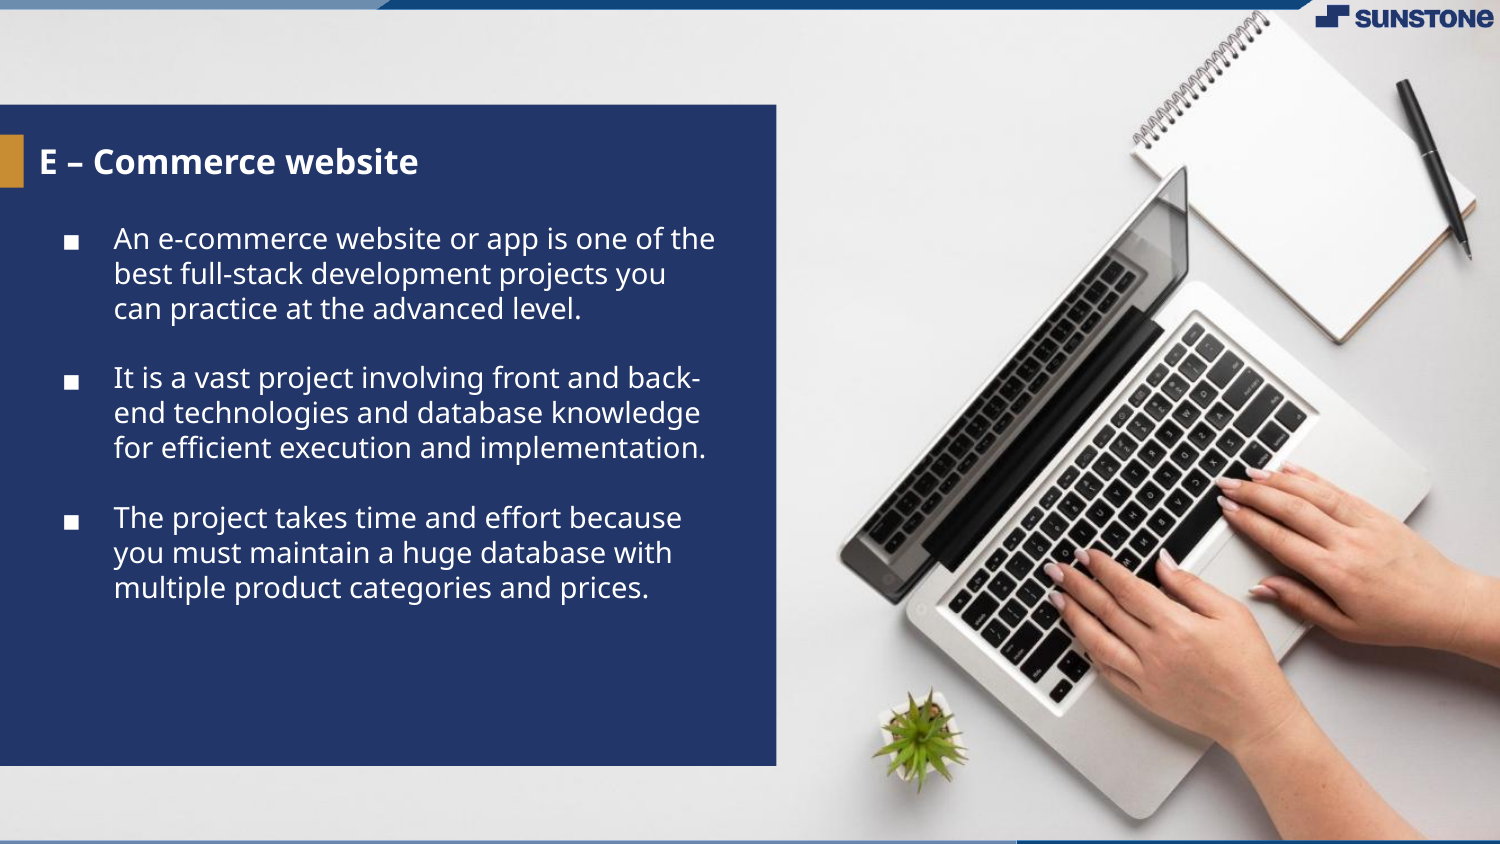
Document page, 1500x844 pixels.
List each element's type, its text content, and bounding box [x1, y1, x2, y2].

picture [0, 0, 1500, 844]
list An e-commerce website or app is one of the best full-stack development projects you can practice at the advanced level. It is a vast project involving front and back-end technologies and database knowledge for efficient execution and implementation. The project takes time and effort because you must maintain a huge database with multiple product categories and prices. [23, 212, 737, 711]
title E – Commerce website [23, 132, 585, 190]
